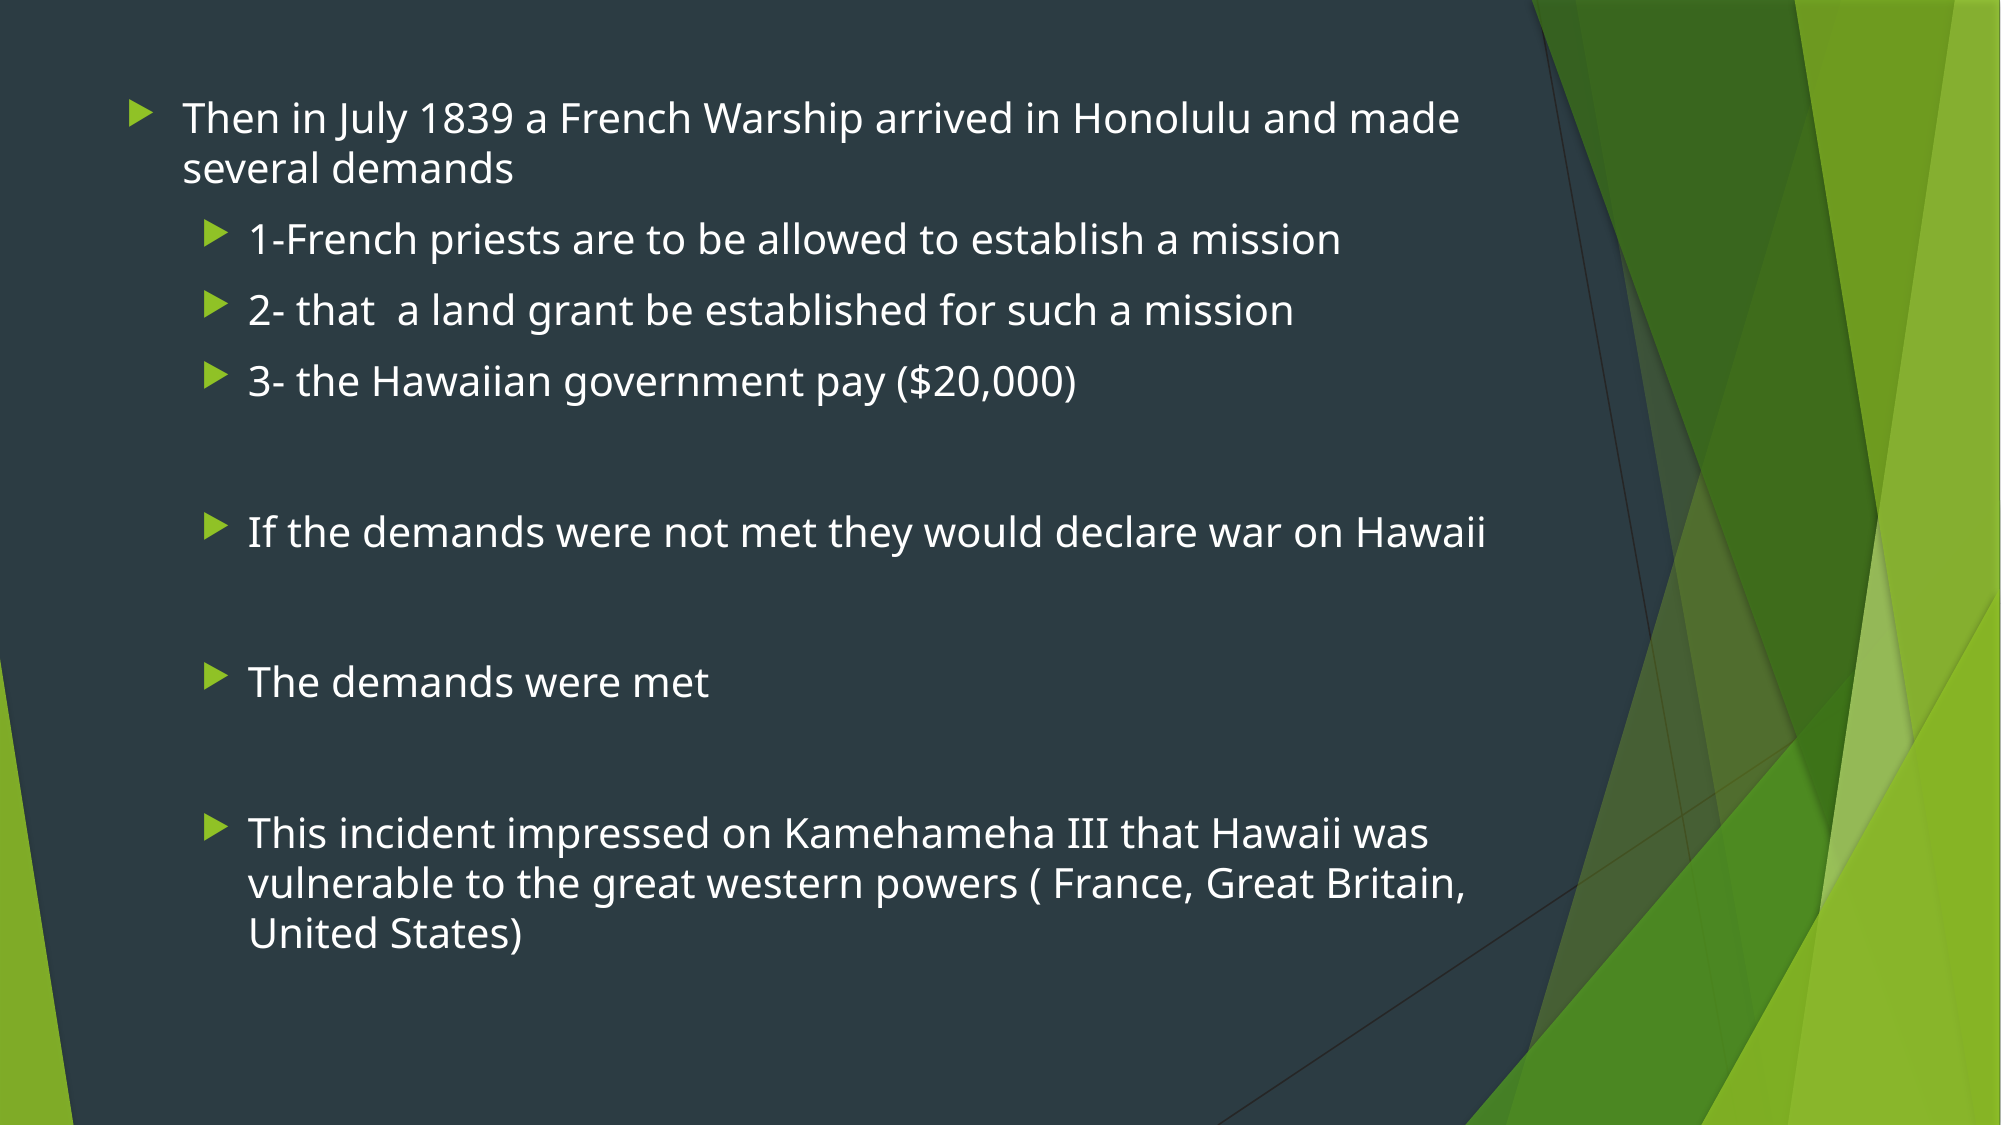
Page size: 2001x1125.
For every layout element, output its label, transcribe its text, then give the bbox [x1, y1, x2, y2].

list Then in July 1839 a French Warship arrived in Honolulu and made several demands 1-French priests are to be allowed to establish a mission 2- that a land grant be established for such a mission 3- the Hawaiian government pay ($20,000) If the demands were not met they would declare war on Hawaii The demands were met This incident impressed on Kamehameha III that Hawaii was vulnerable to the great western powers ( France, Great Britain, United States) [111, 84, 1522, 992]
